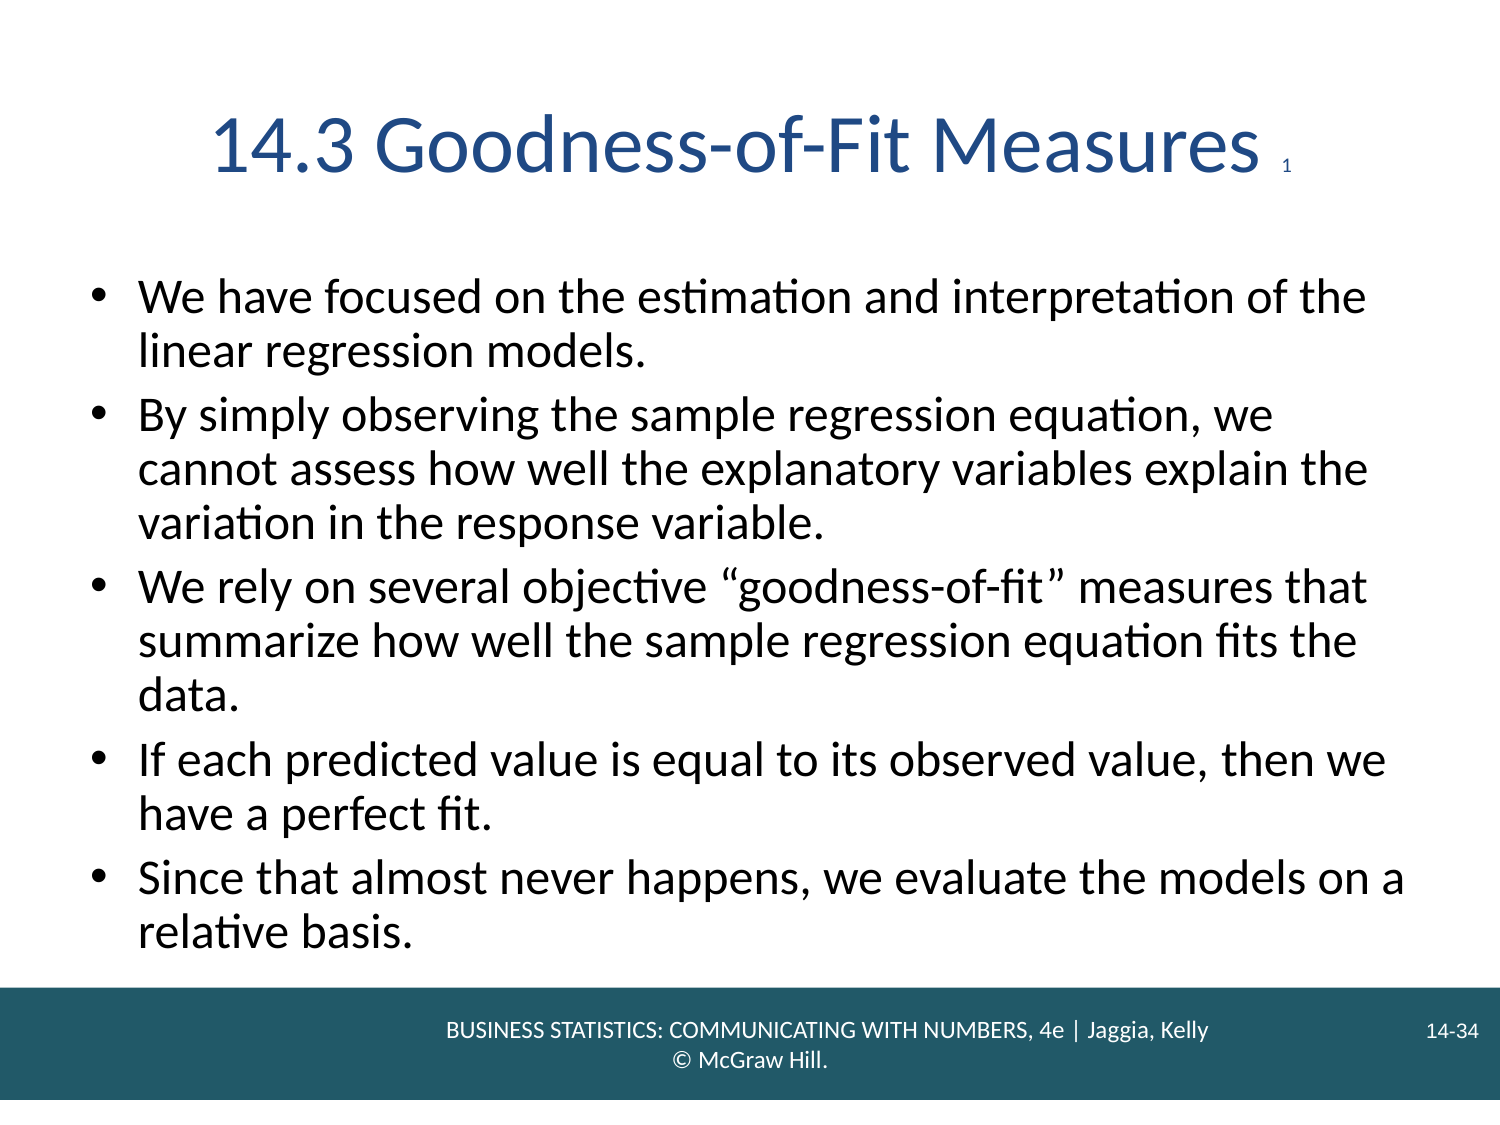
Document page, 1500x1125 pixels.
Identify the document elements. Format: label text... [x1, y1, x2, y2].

list We have focused on the estimation and interpretation of the linear regression models. By simply observing the sample regression equation, we cannot assess how well the explanatory variables explain the variation in the response variable. We rely on several objective “goodness-of-fit” measures that summarize how well the sample regression equation fits the data. If each predicted value is equal to its observed value, then we have a perfect fit. Since that almost never happens, we evaluate the models on a relative basis. [75, 262, 1425, 975]
title 14.3 Goodness-of-Fit Measures 1 [75, 45, 1425, 233]
